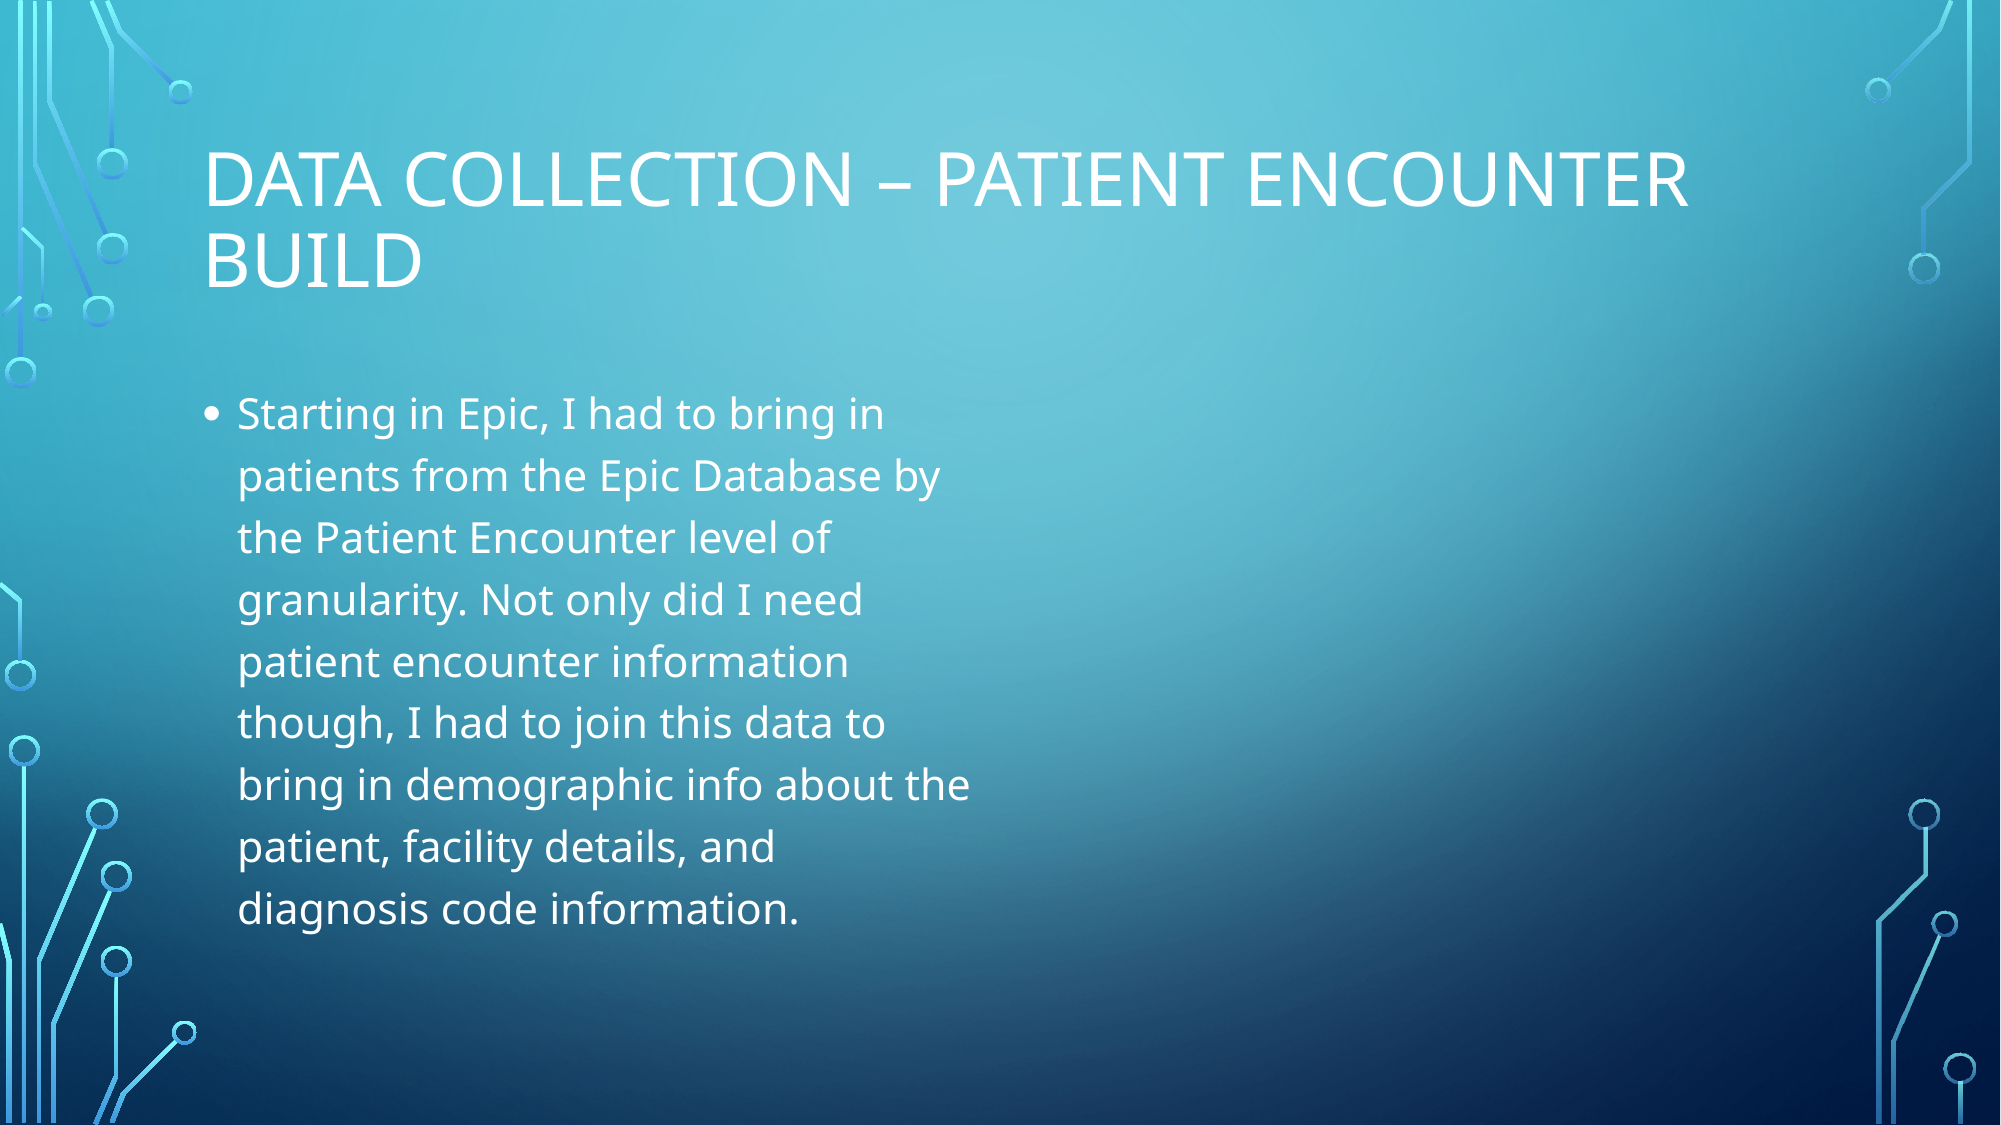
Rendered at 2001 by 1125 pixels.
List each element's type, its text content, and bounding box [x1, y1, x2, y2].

title Data Collection – Patient Encounter Build [187, 101, 1813, 344]
list Starting in Epic, I had to bring in patients from the Epic Database by the Patient Encounter level of granularity. Not only did I need patient encounter information though, I had to join this data to bring in demographic info about the patient, facility details, and diagnosis code information. [187, 369, 988, 950]
